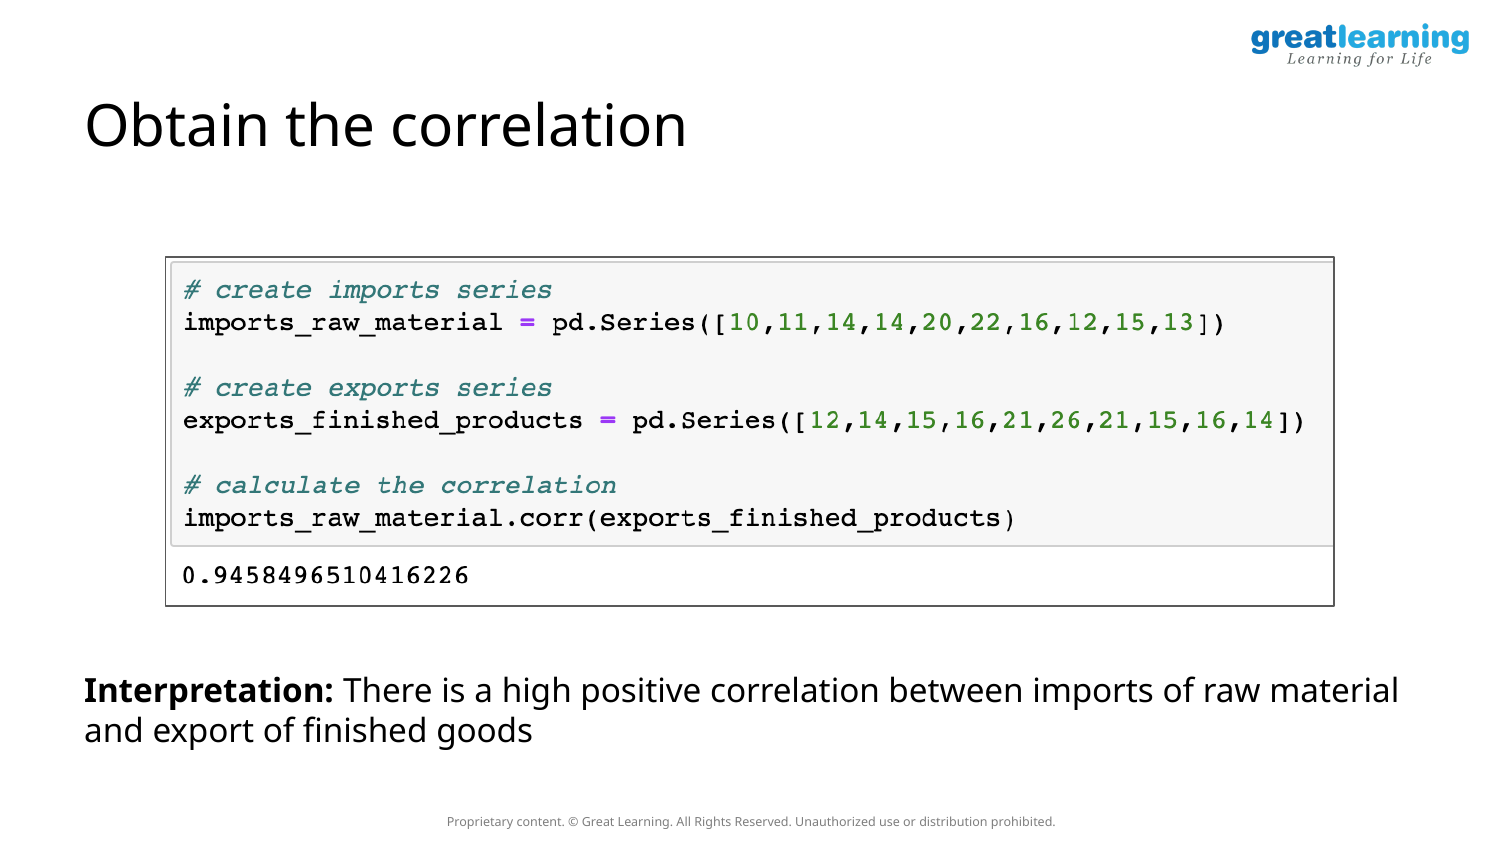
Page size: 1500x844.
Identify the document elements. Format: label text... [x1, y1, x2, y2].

picture [1251, 23, 1469, 67]
text_box Interpretation: There is a high positive correlation between imports of raw material and export of finished goods [69, 654, 1447, 814]
picture [166, 257, 1334, 606]
title Obtain the correlation [69, 72, 1175, 167]
